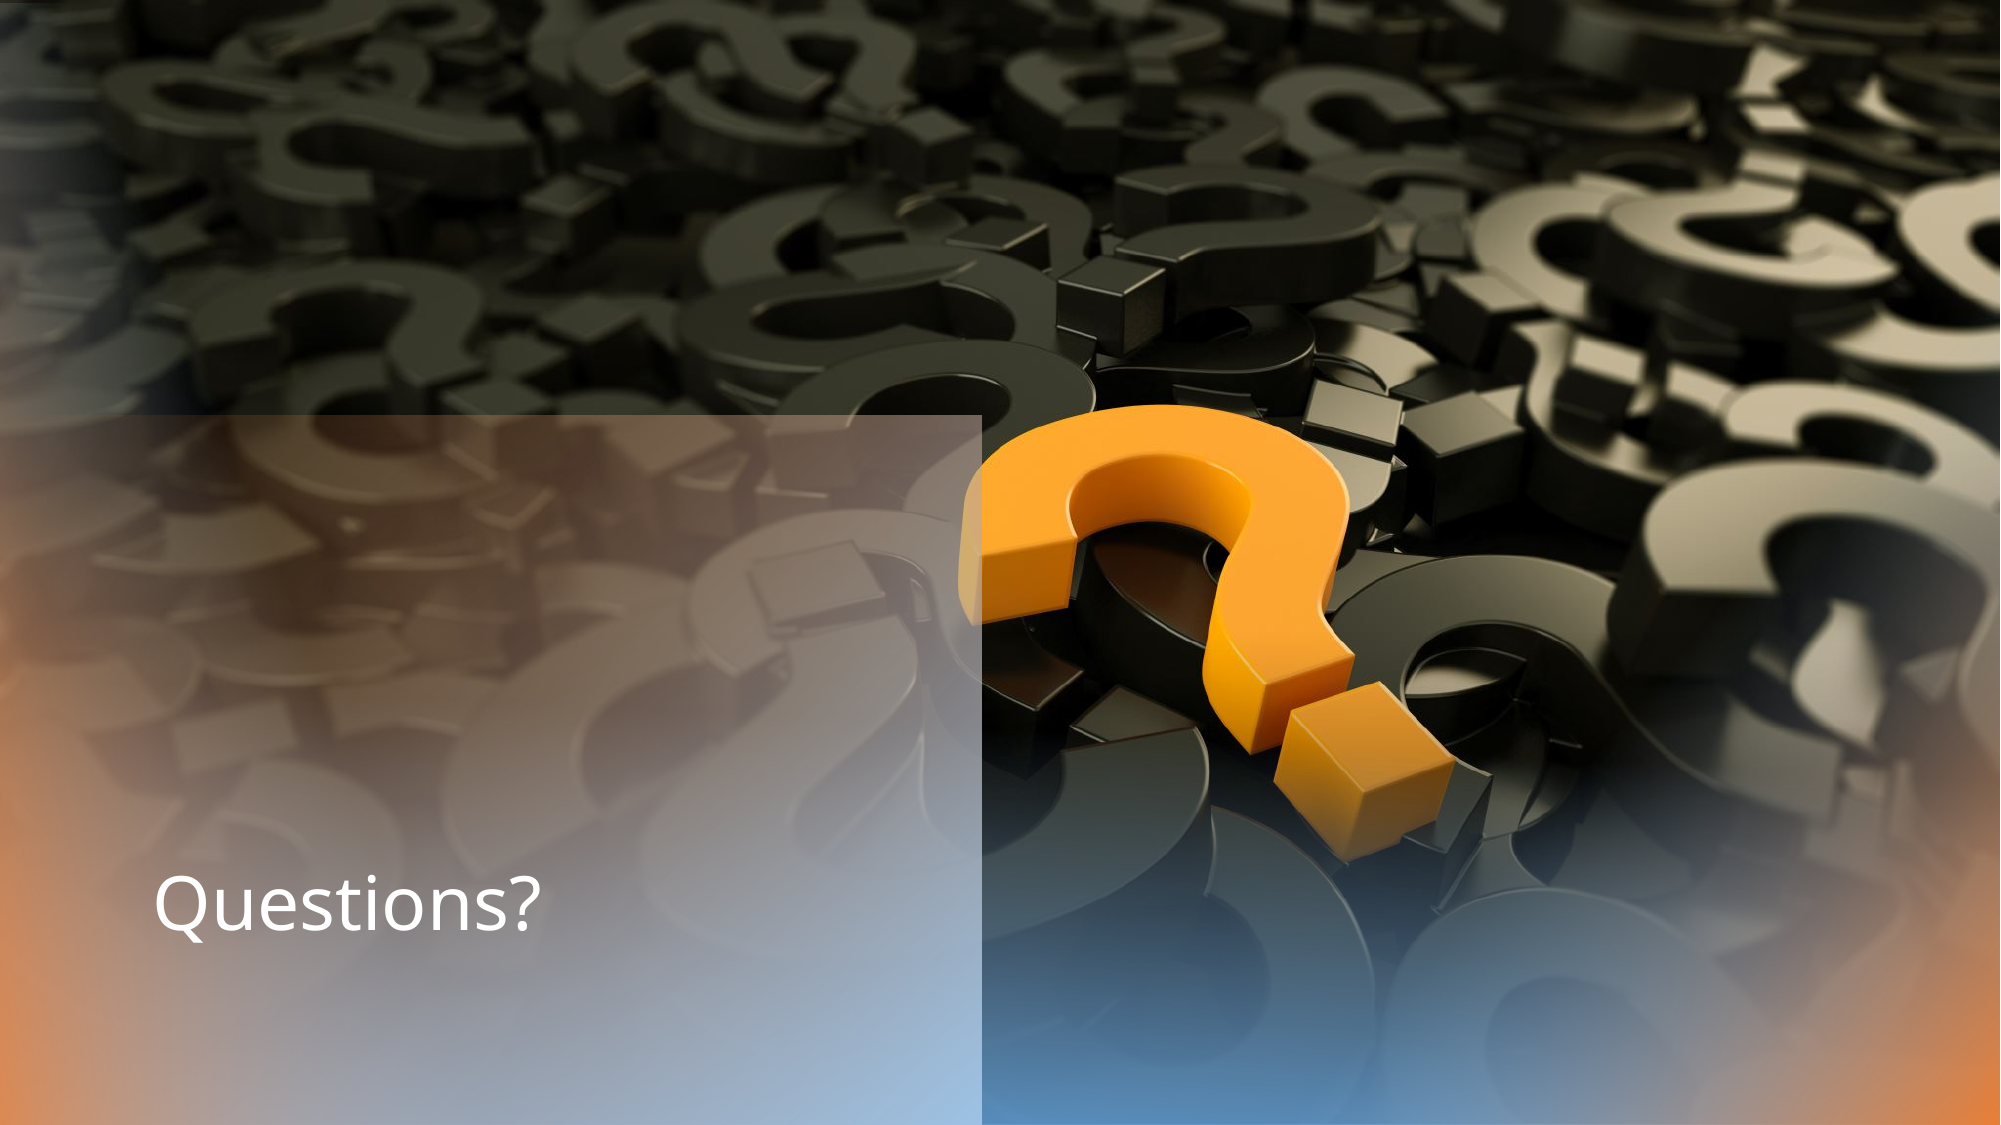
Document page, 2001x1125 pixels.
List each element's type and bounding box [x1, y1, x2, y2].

text_box [0, 3, 2000, 1125]
